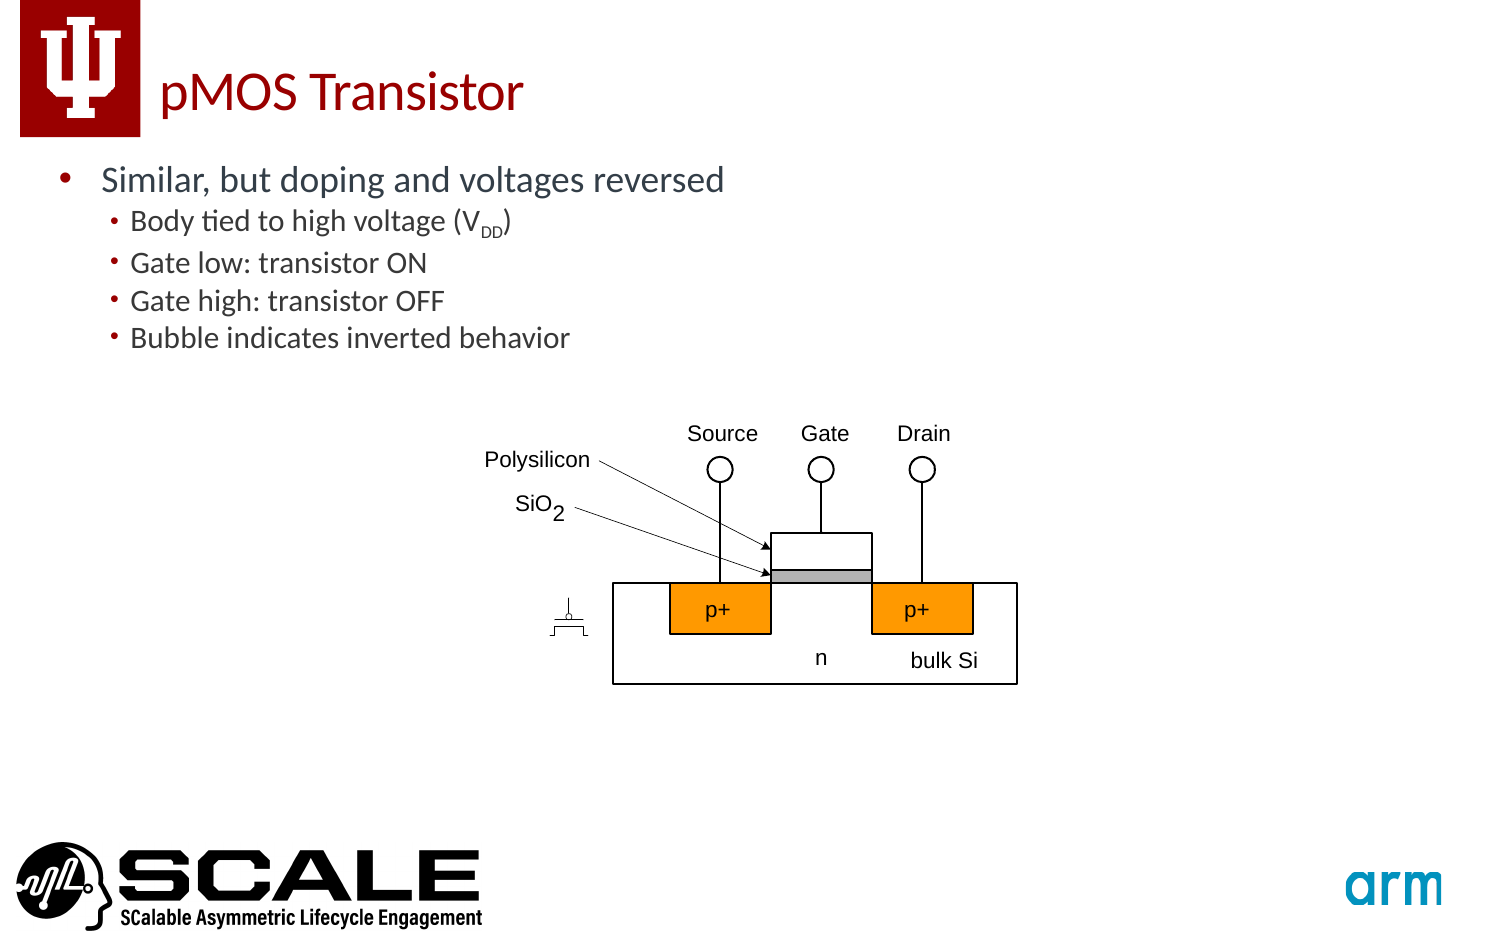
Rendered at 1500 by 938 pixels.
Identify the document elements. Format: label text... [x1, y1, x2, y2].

picture [0, 0, 186, 183]
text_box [478, 414, 1022, 690]
title pMOS Transistor [159, 65, 1441, 155]
picture [16, 842, 482, 931]
list Similar, but doping and voltages reversed Body tied to high voltage (VDD) Gate low: transistor ON Gate high: transistor OFF Bubble indicates inverted behavior [58, 154, 1443, 784]
